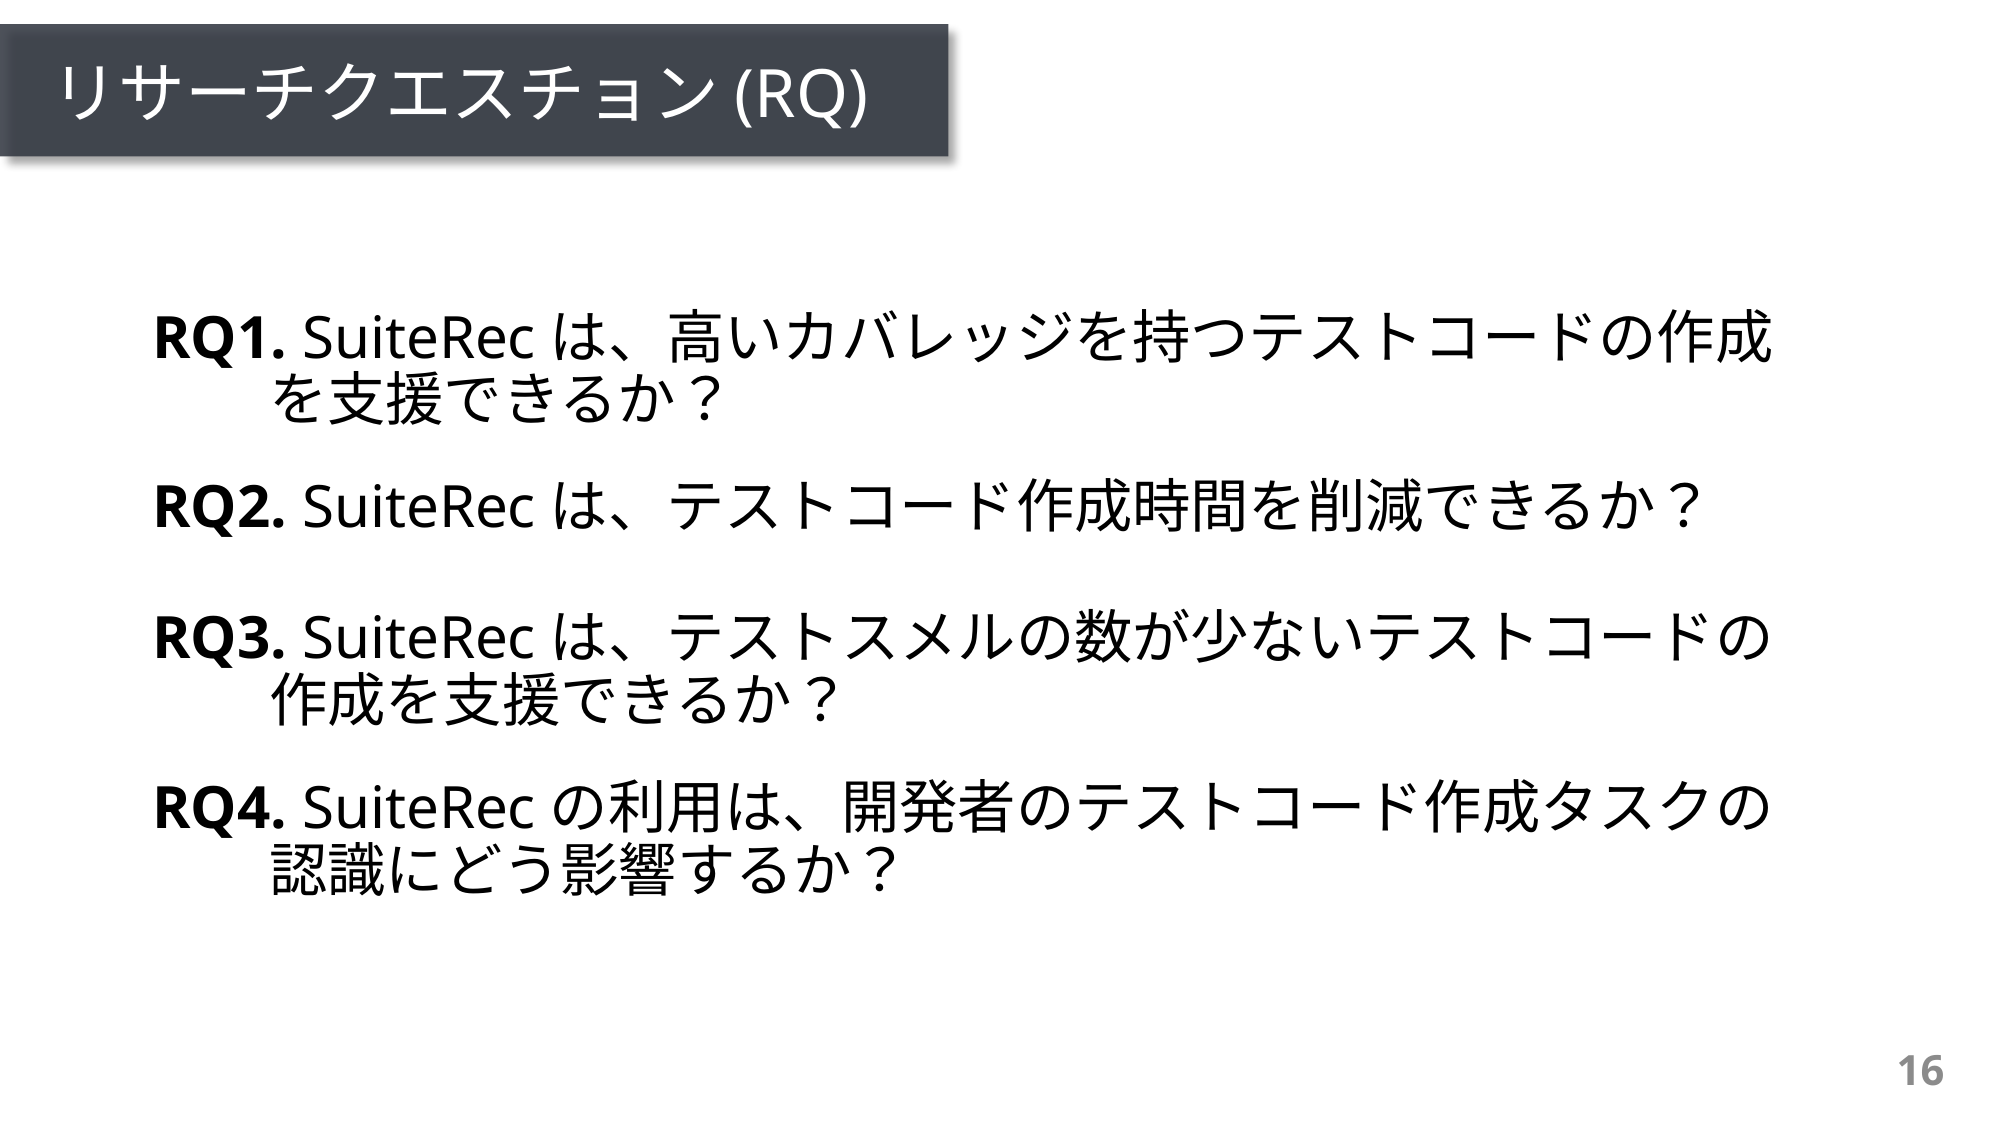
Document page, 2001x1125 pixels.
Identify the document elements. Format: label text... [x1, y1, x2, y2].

title リサーチクエスチョン(RQ) [36, 36, 957, 156]
list RQ1. SuiteRecは、高いカバレッジを持つテストコードの作成 を支援できるか？ RQ2. SuiteRecは、テストコード作成時間を削減できるか？ RQ3. SuiteRecは、テストスメルの数が少ないテストコードの 作成を支援できるか？ RQ4. SuiteRecの利用は、開発者のテストコード作成タスクの 認識にどう影響するか？ [137, 300, 1878, 943]
